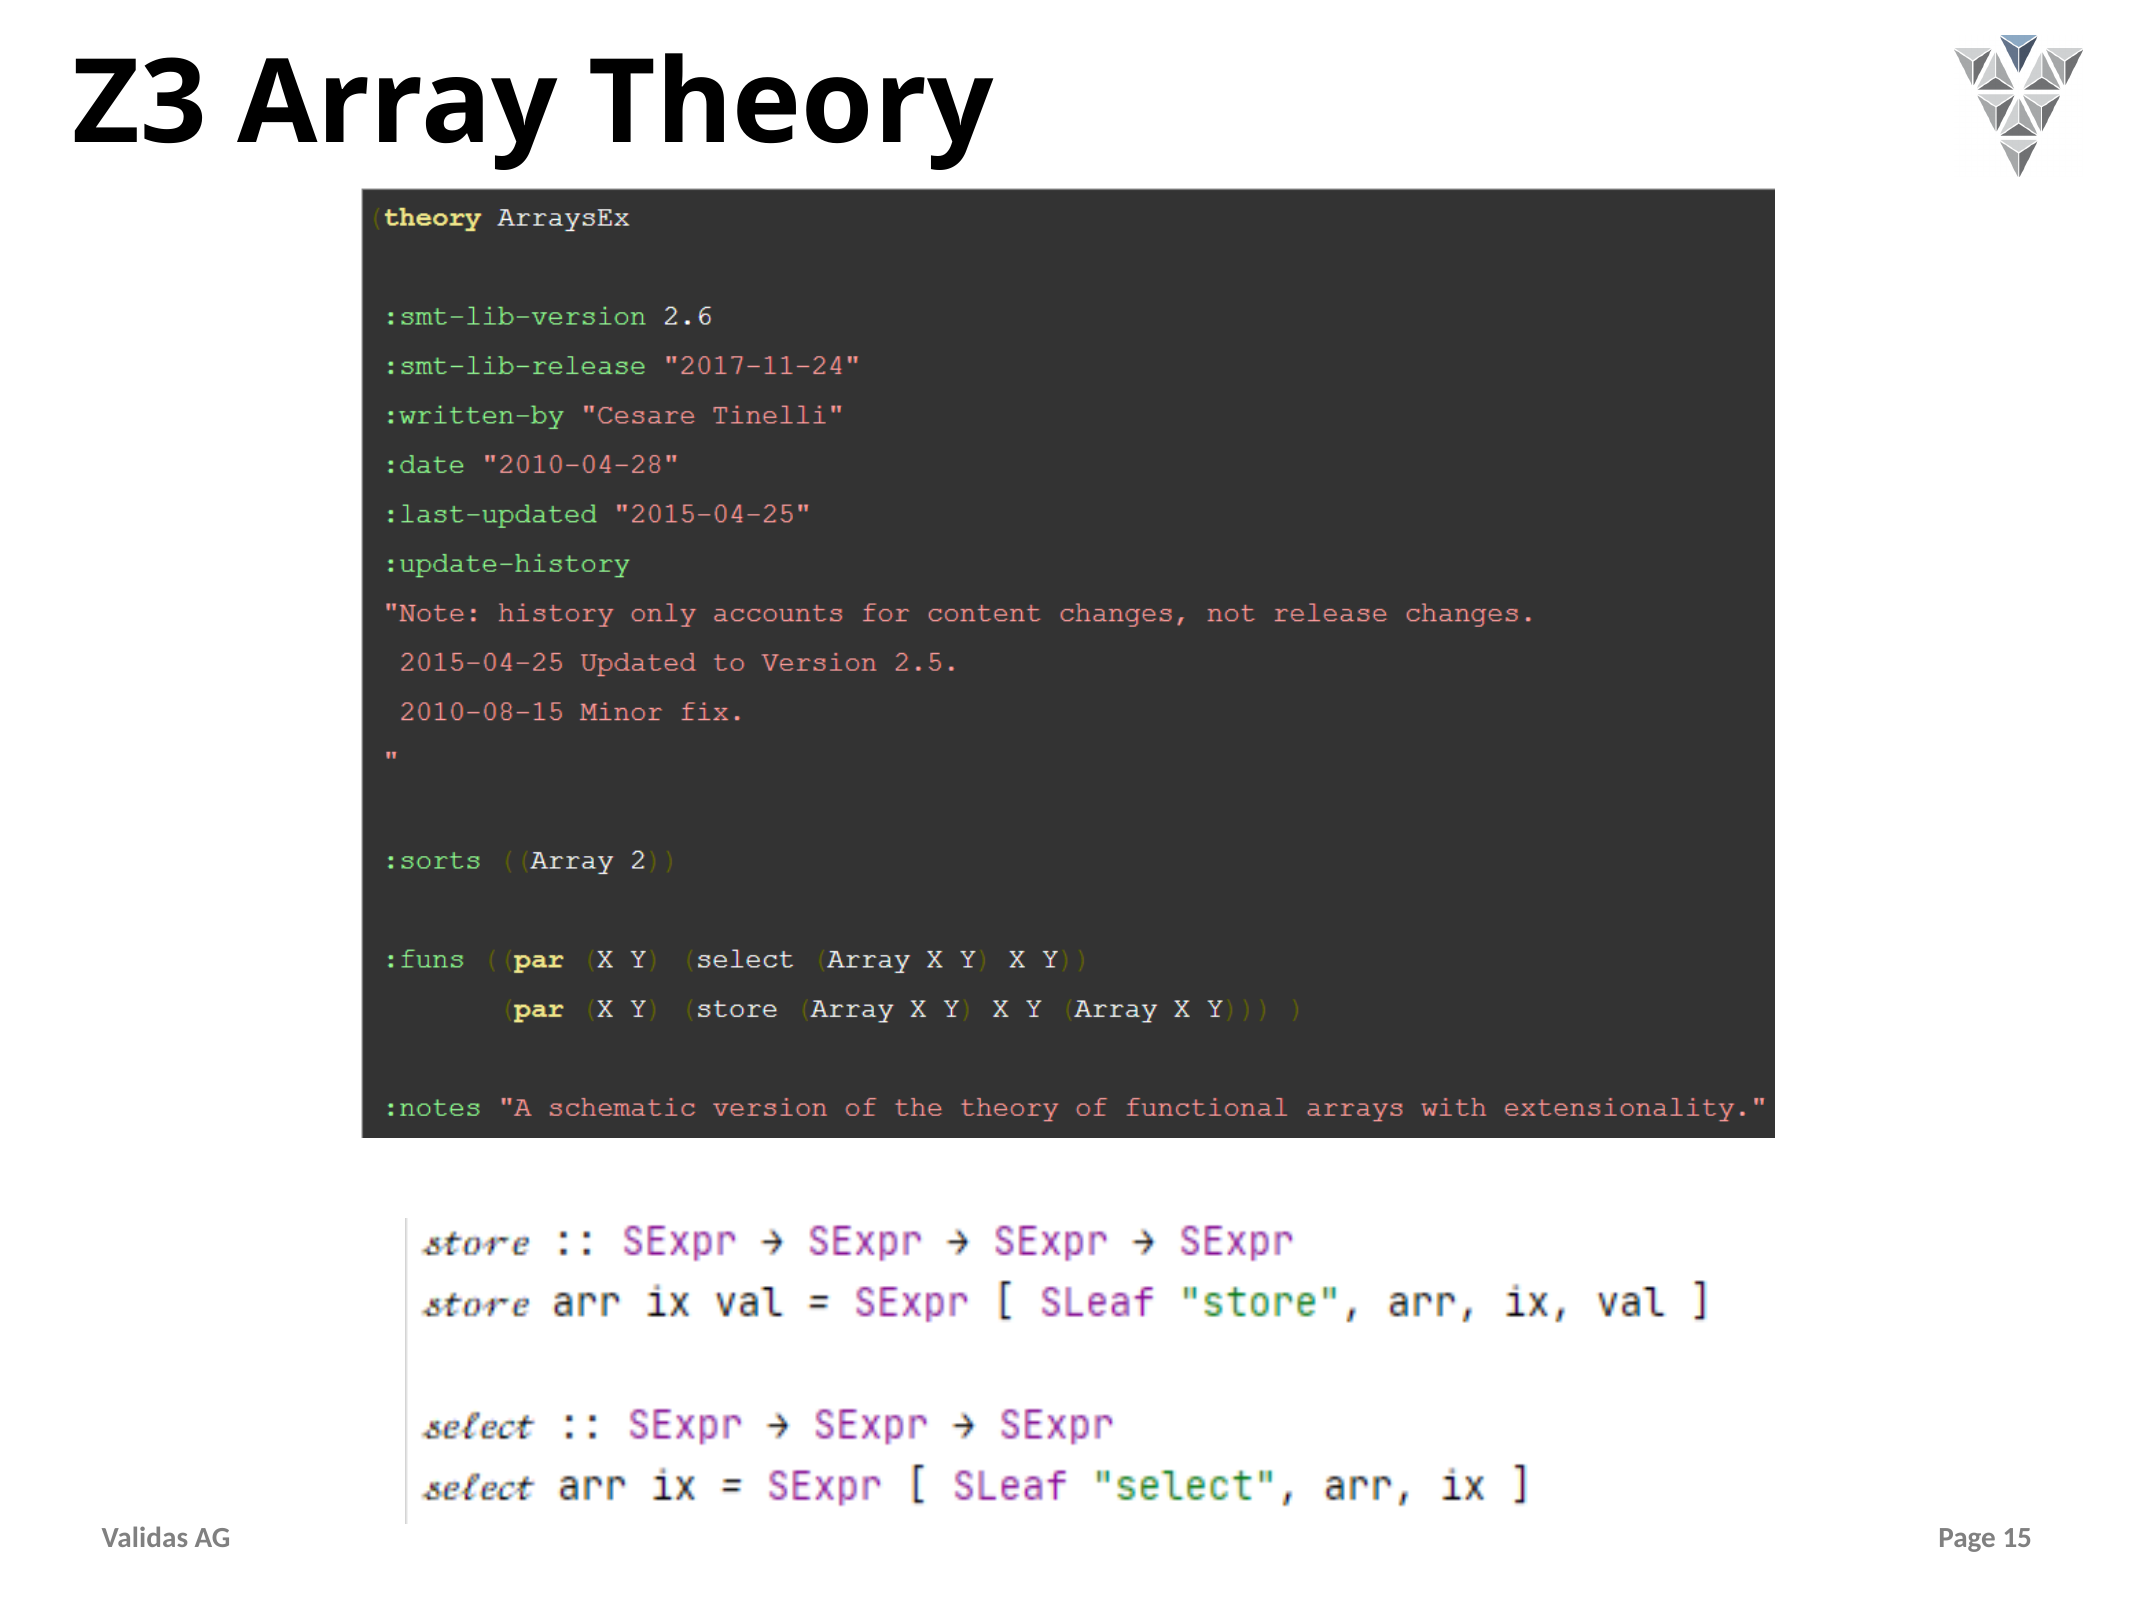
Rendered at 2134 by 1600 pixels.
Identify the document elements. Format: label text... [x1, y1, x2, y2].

picture [1954, 35, 2083, 177]
title Z3 Array Theory [72, 15, 1835, 170]
picture [405, 1218, 1729, 1524]
picture [358, 186, 1775, 1138]
